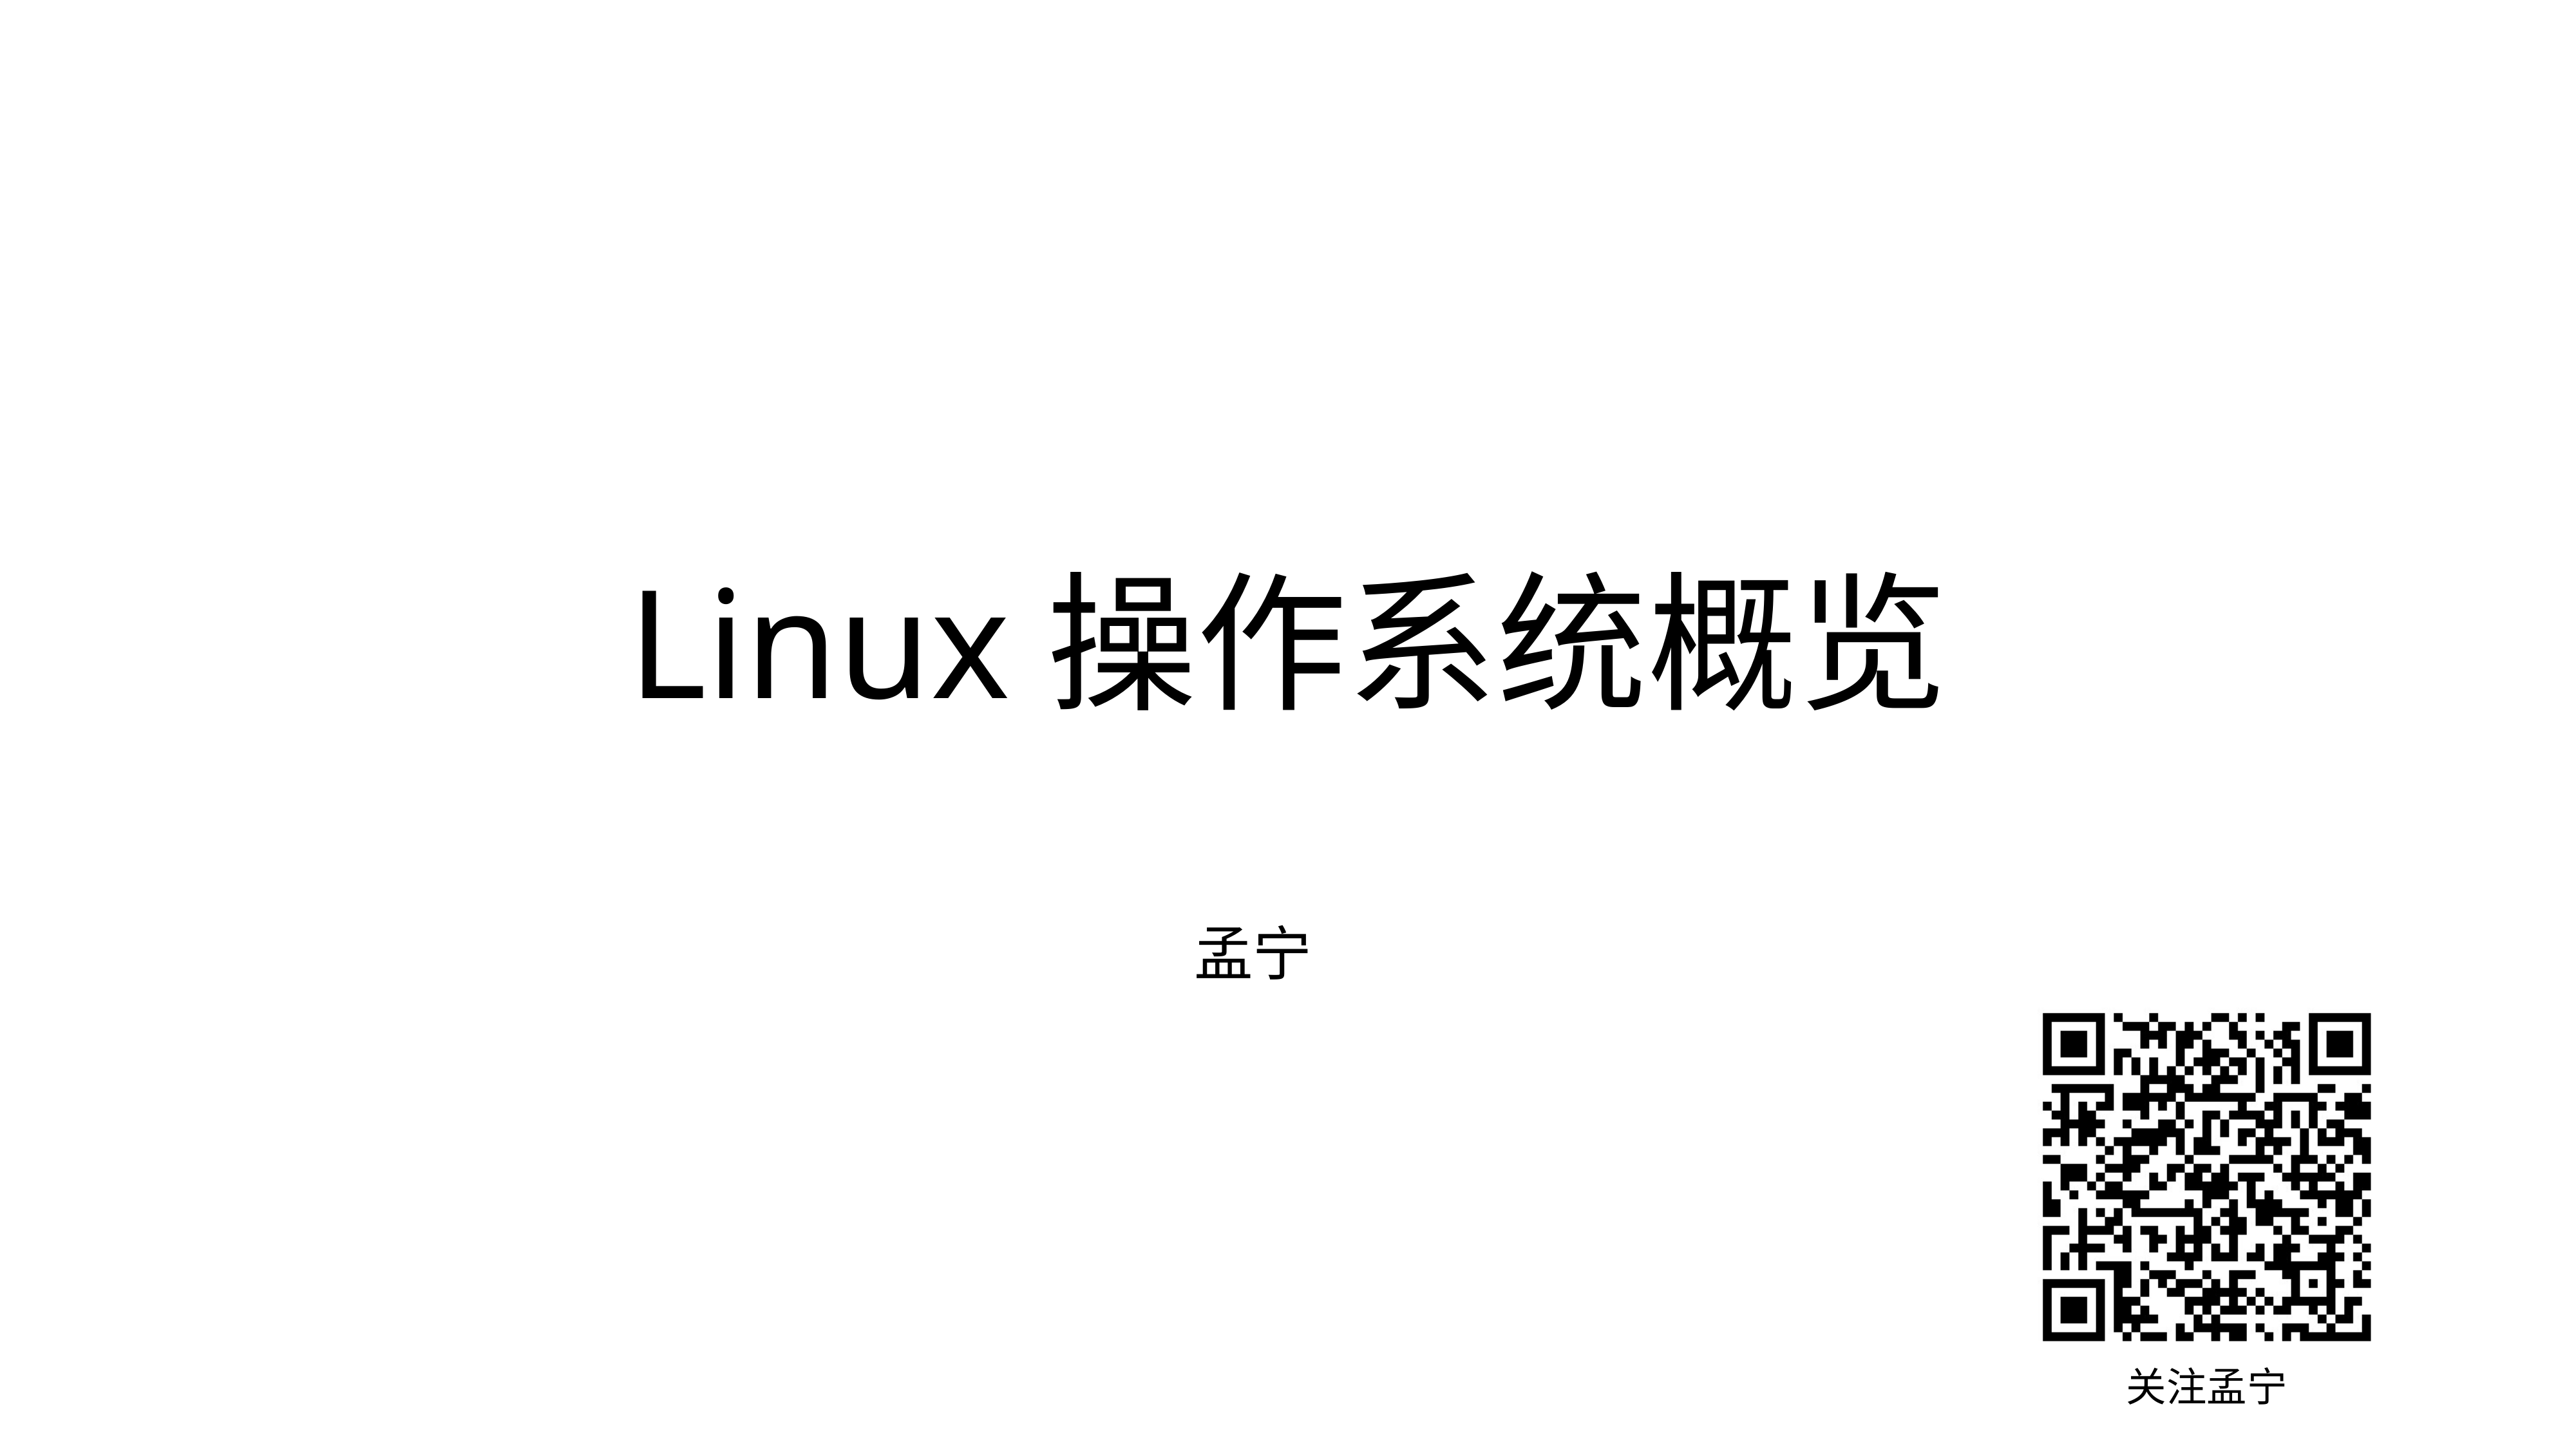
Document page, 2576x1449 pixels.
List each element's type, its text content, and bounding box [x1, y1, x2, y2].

picture [2016, 986, 2398, 1368]
subtitle 孟宁 [152, 911, 2354, 1079]
title Linux操作系统概览 [187, 242, 2389, 735]
text_box 关注孟宁 [2121, 1372, 2293, 1416]
